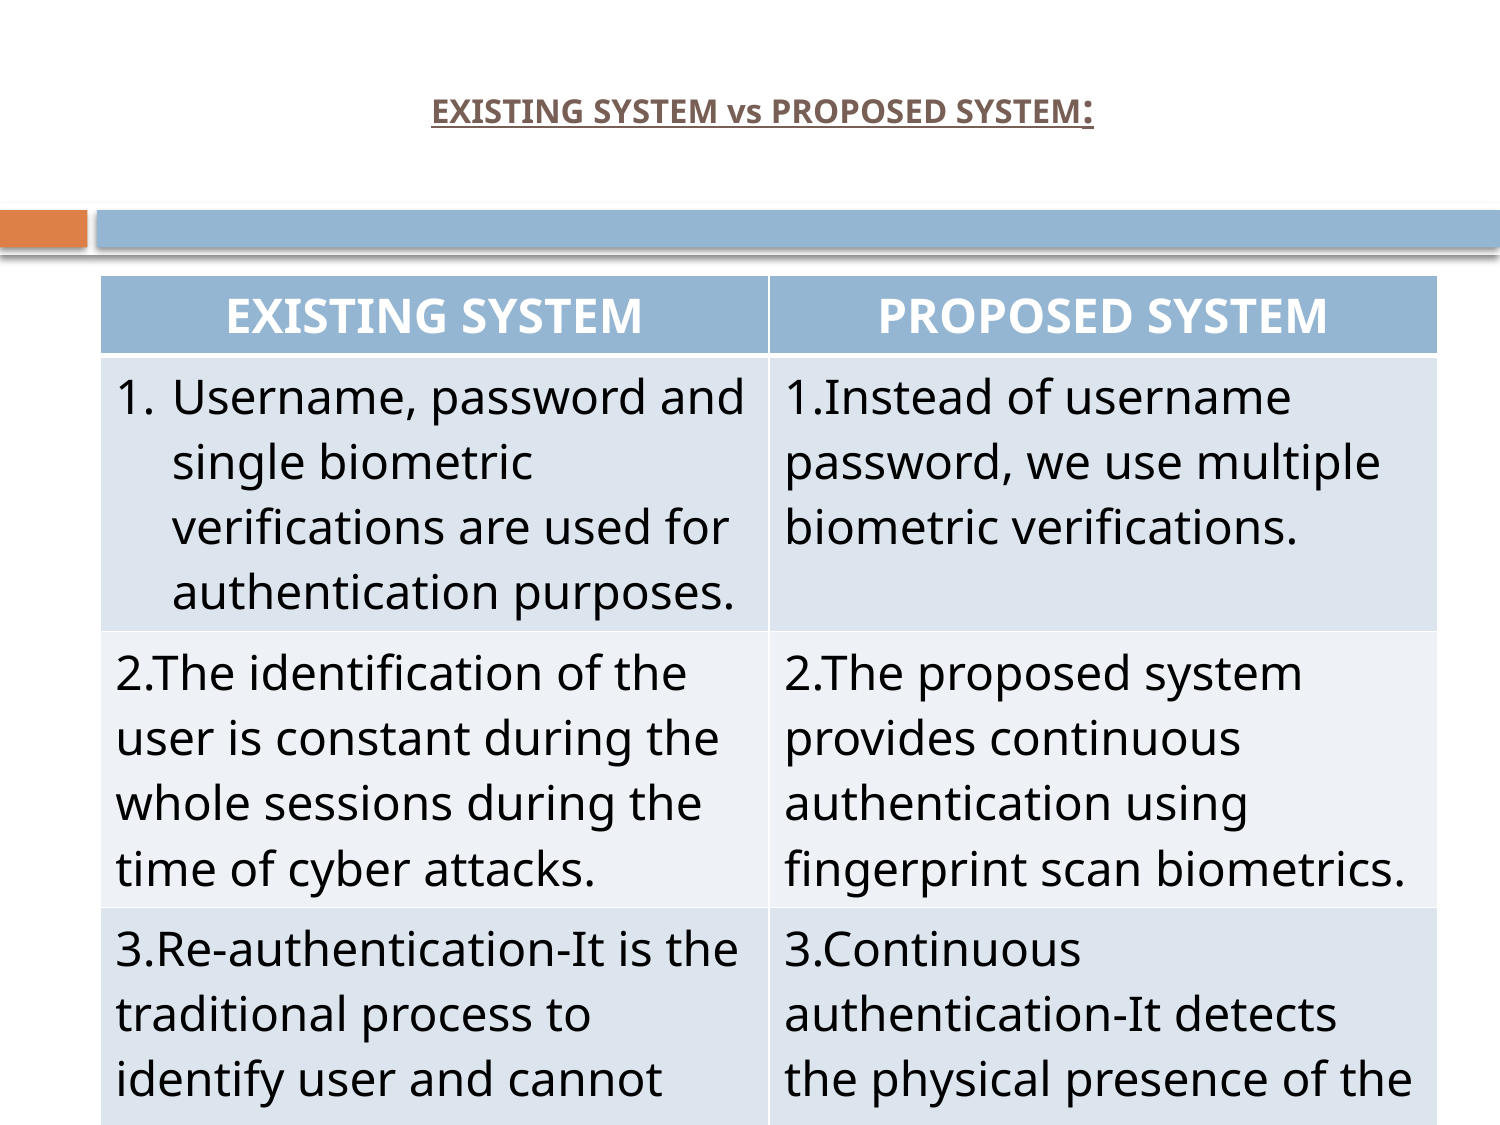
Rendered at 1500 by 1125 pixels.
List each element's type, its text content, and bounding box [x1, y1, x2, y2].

table_cell 2.The proposed system provides continuous authentication using fingerprint scan biometrics. [770, 632, 1437, 907]
title EXISTING SYSTEM vs PROPOSED SYSTEM: [112, 75, 1413, 188]
table_cell 3.Continuous authentication-It detects the physical presence of the user logged in the computer. [770, 908, 1437, 1125]
table_cell 2.The identification of the user is constant during the whole sessions during the time of cyber attacks. [101, 632, 768, 907]
table_header EXISTING SYSTEM [101, 276, 768, 353]
table_cell 1.Instead of username password, we use multiple biometric verifications. [770, 358, 1437, 631]
table_cell Username, password and single biometric verifications are used for authentication purposes. [101, 358, 768, 631]
table_cell 3.Re-authentication-It is the traditional process to identify user and cannot identify which process the user is accessing. [101, 908, 768, 1125]
table_header PROPOSED SYSTEM [770, 276, 1437, 353]
